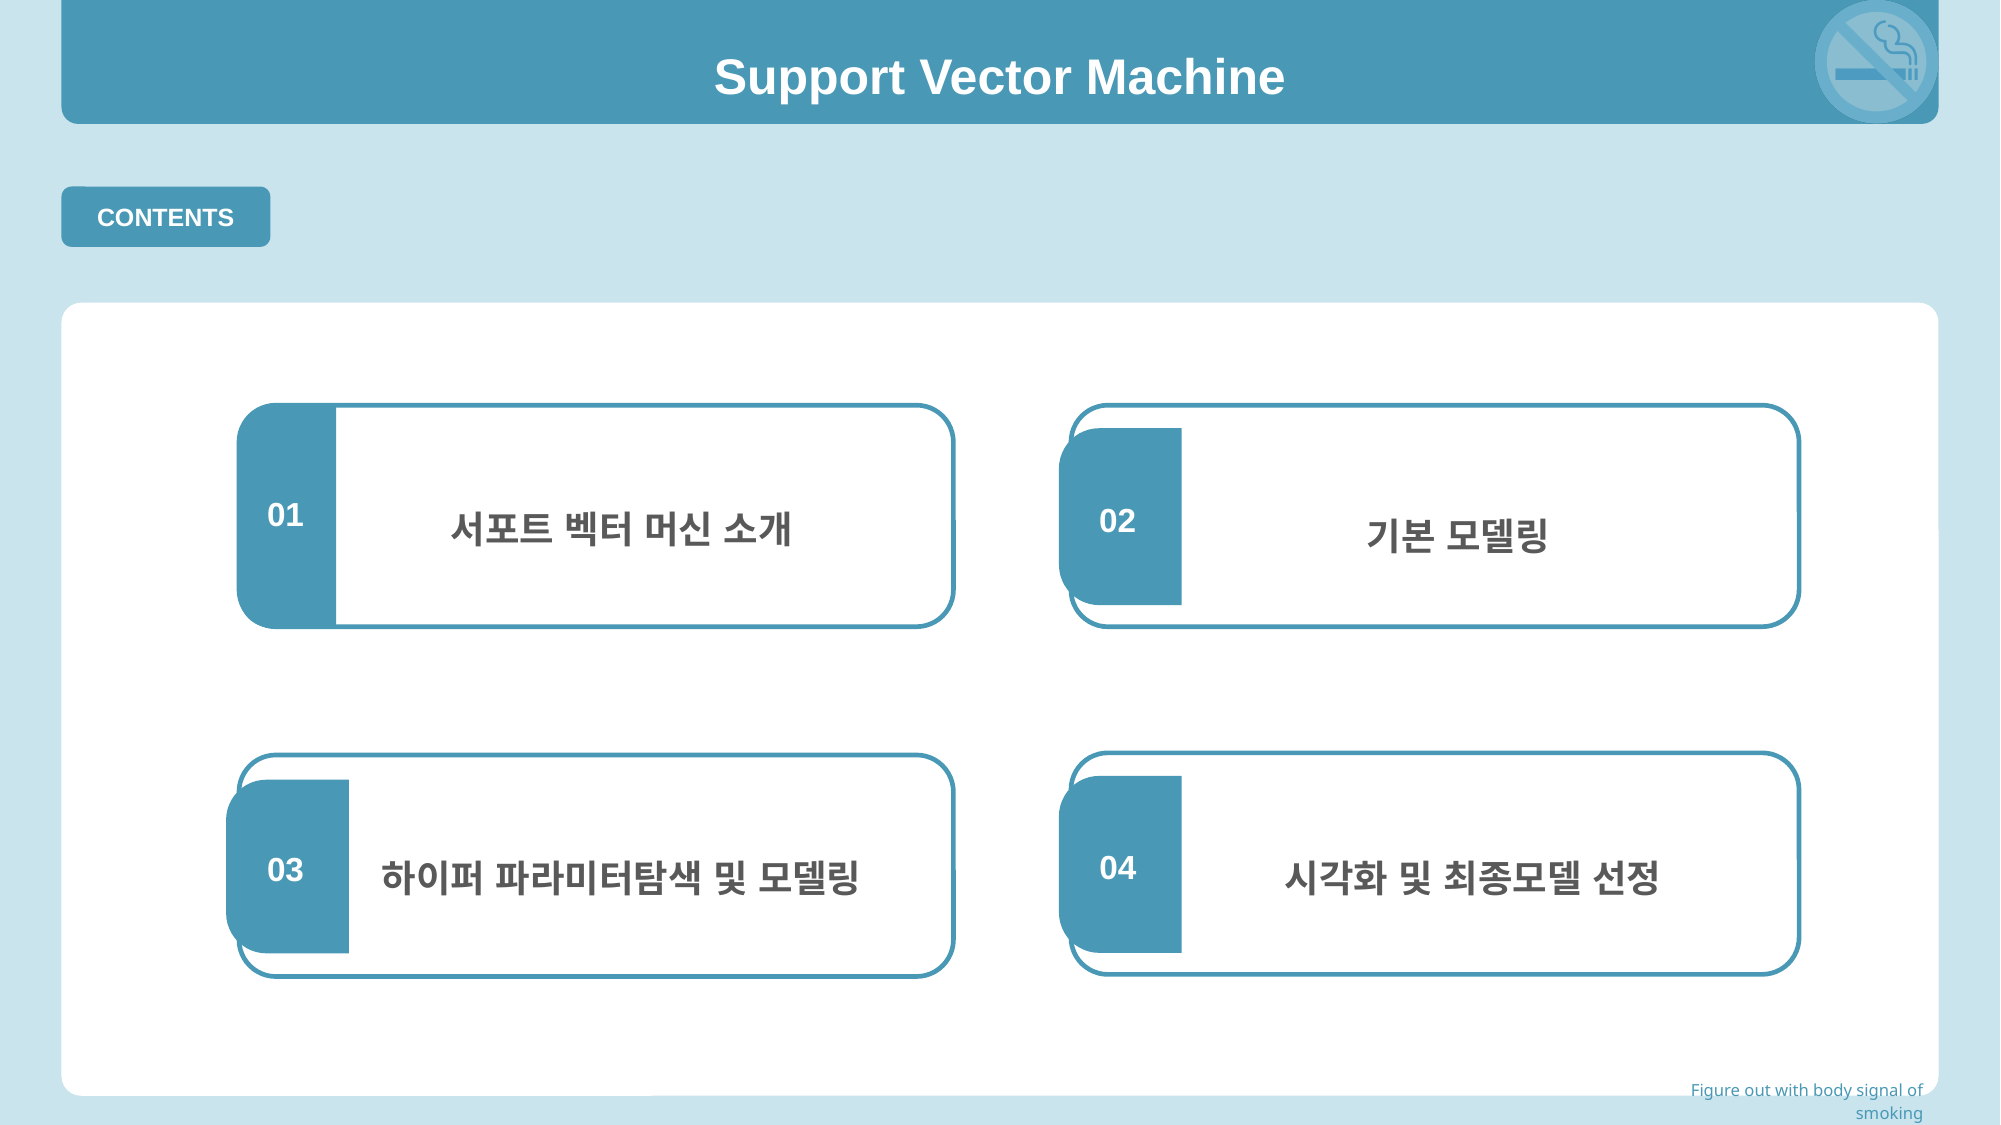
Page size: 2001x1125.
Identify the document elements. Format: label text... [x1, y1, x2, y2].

text_box [239, 406, 337, 628]
text_box 서포트 벡터 머신 소개 [353, 472, 891, 562]
text_box Support Vector Machine [61, 0, 1812, 124]
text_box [238, 754, 954, 977]
text_box [268, 405, 954, 627]
text_box [61, 302, 1939, 1096]
picture [1814, 0, 1939, 125]
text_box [1070, 404, 1800, 627]
text_box Figure out with body signal of smoking [1605, 1061, 1939, 1125]
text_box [1070, 752, 1800, 975]
text_box 01 [252, 485, 322, 542]
text_box CONTENTS [61, 186, 271, 247]
